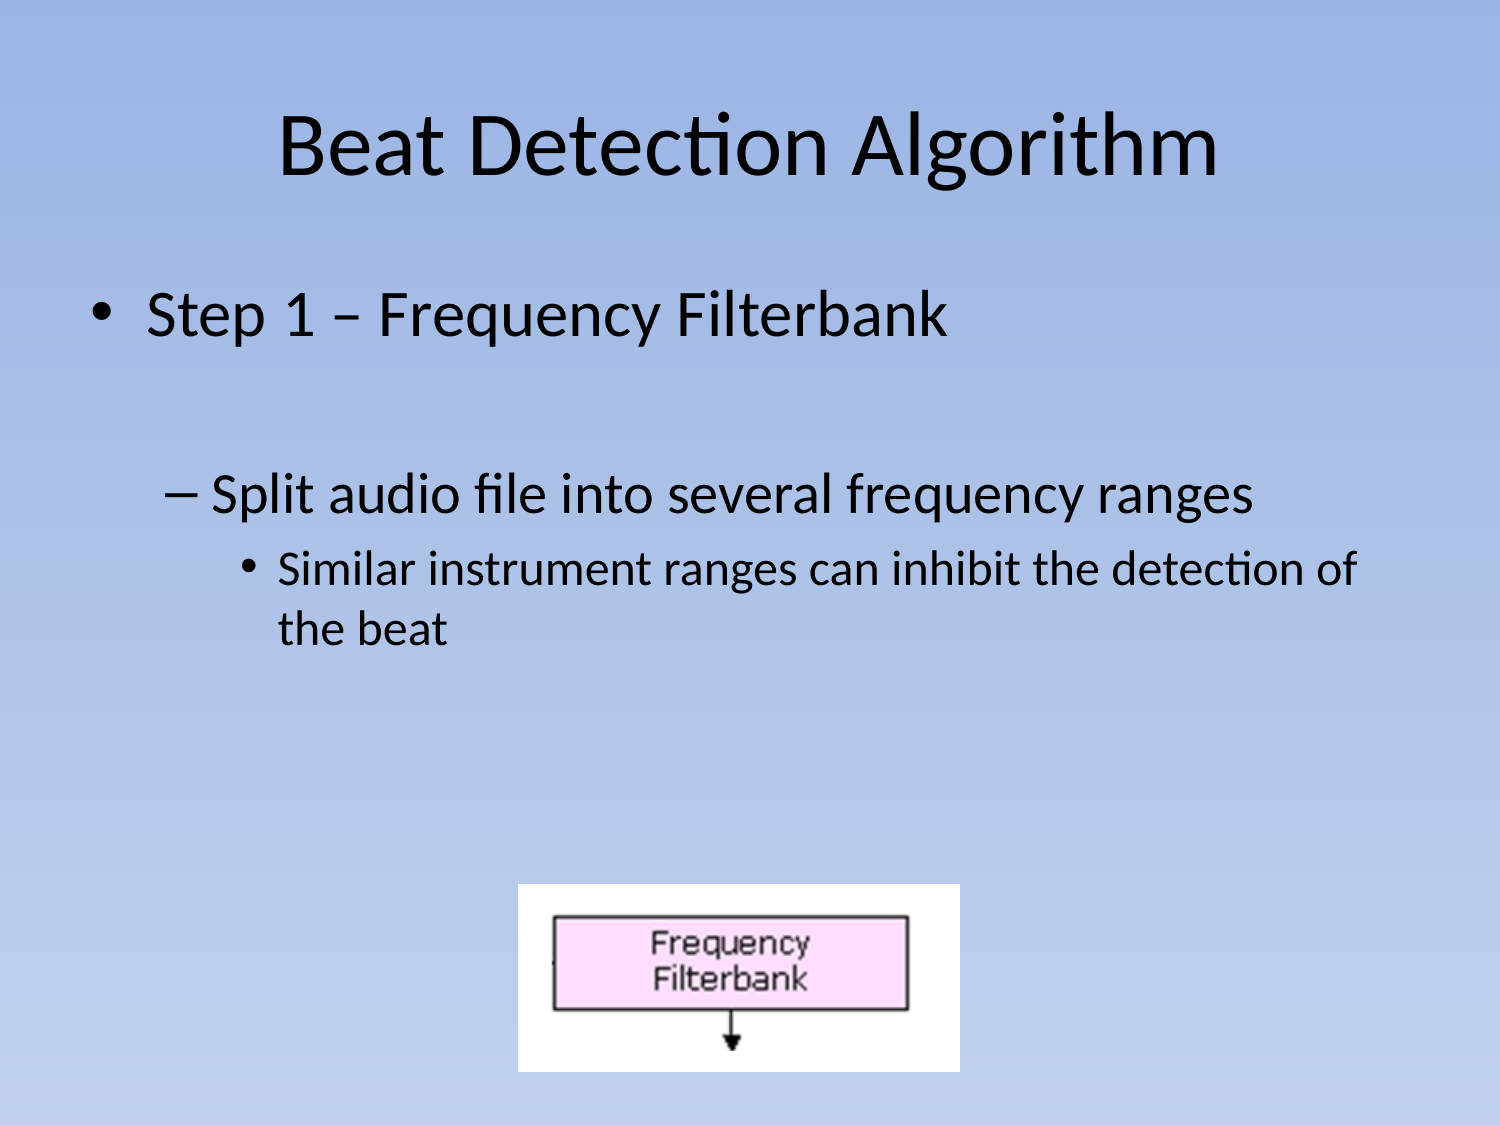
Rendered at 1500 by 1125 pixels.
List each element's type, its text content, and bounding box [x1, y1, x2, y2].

list Step 1 – Frequency Filterbank Split audio file into several frequency ranges Similar instrument ranges can inhibit the detection of the beat [75, 262, 1425, 1005]
title Beat Detection Algorithm [75, 45, 1425, 233]
picture [517, 884, 961, 1072]
